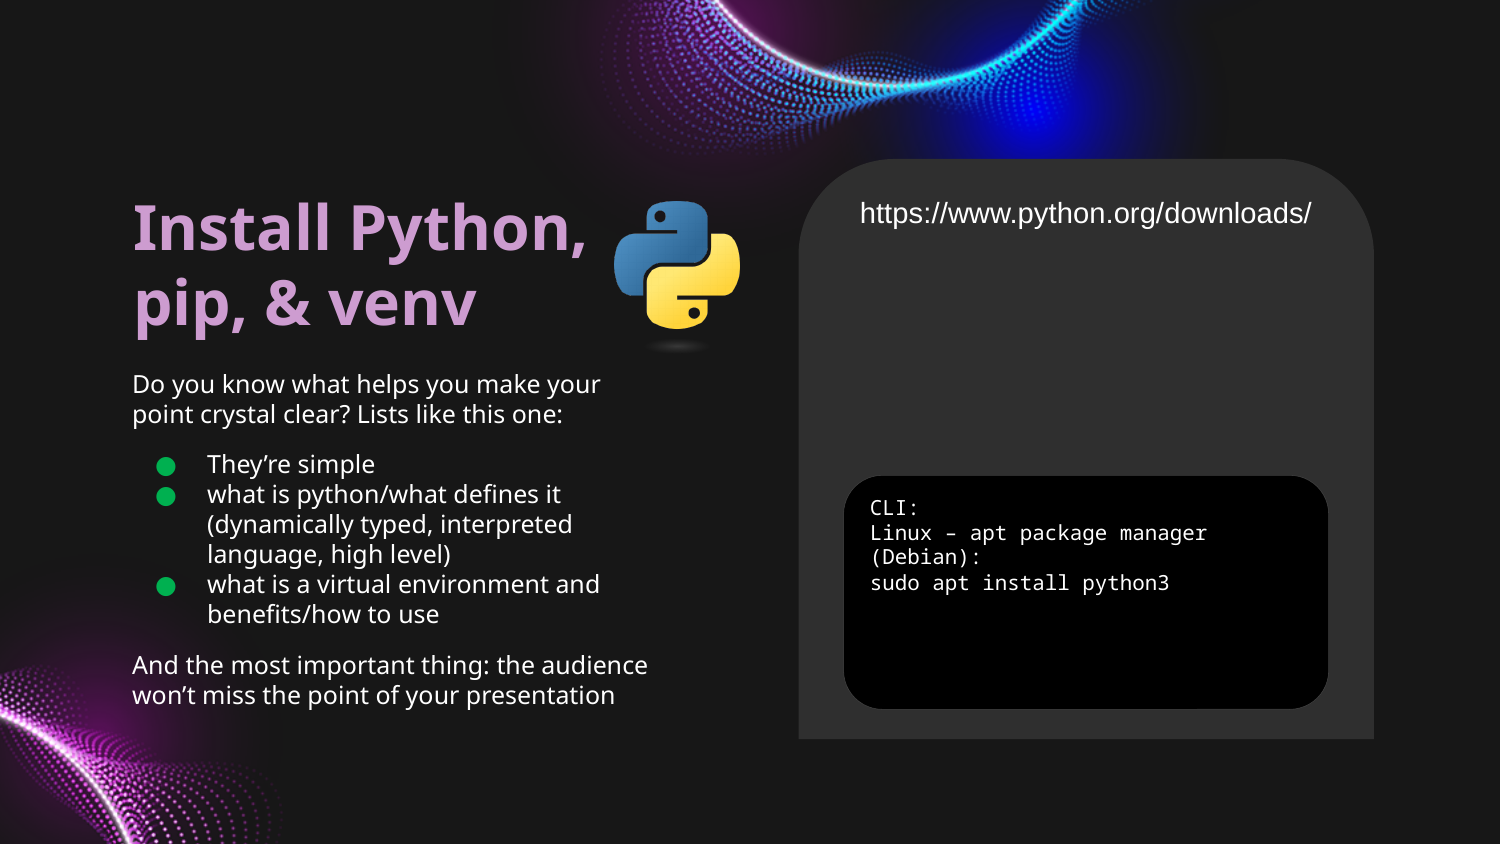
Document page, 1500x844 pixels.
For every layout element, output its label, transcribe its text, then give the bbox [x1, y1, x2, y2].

text_box CLI: Linux – apt package manager (Debian): sudo apt install python3 [841, 473, 1331, 712]
picture [274, 0, 1500, 419]
text_box https://www.python.org/downloads/ [796, 156, 1377, 742]
picture [0, 512, 409, 844]
title Install Python, pip, & venv [118, 177, 678, 353]
subtitle Do you know what helps you make your point crystal clear? Lists like this one: They’re simple what is python/what defines it (dynamically typed, interpreted language, high level) what is a virtual environment and benefits/how to use And the most important thing: the audience won’t miss the point of your presentation [116, 353, 677, 667]
